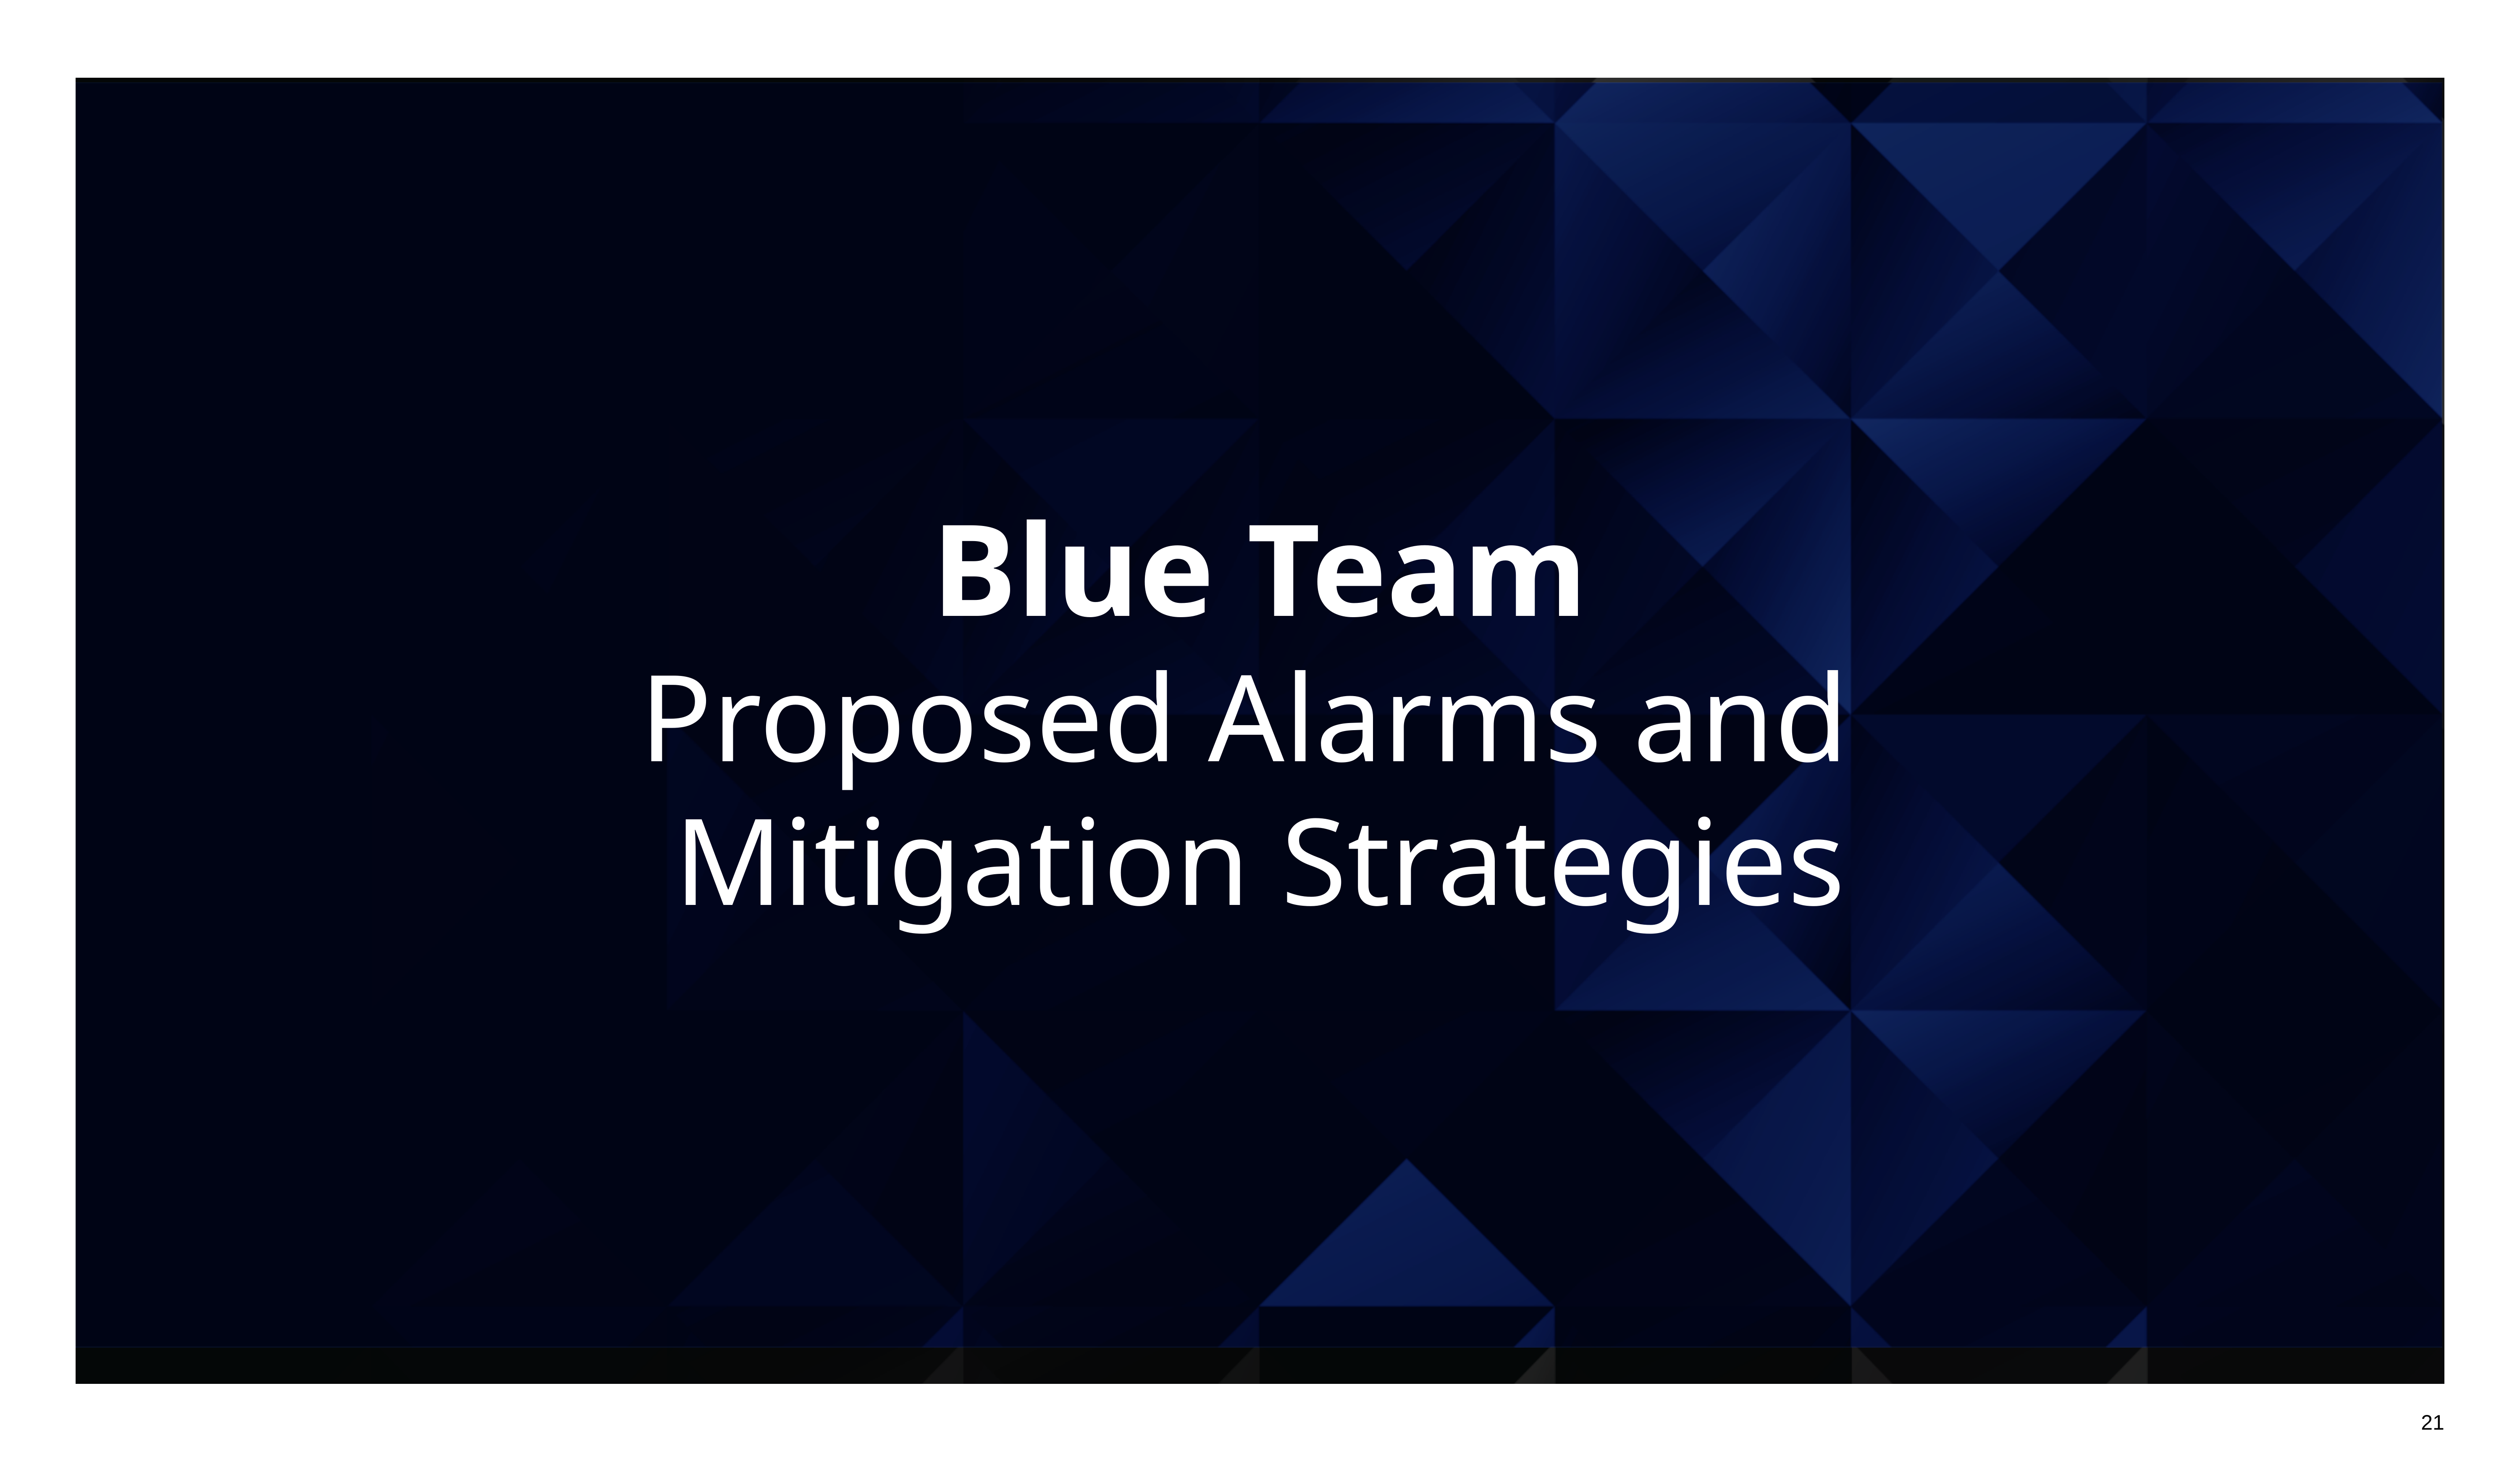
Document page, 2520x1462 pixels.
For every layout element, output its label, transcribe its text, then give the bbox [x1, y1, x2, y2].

picture [75, 78, 2444, 1384]
text_box ‹#› [2372, 1409, 2444, 1439]
